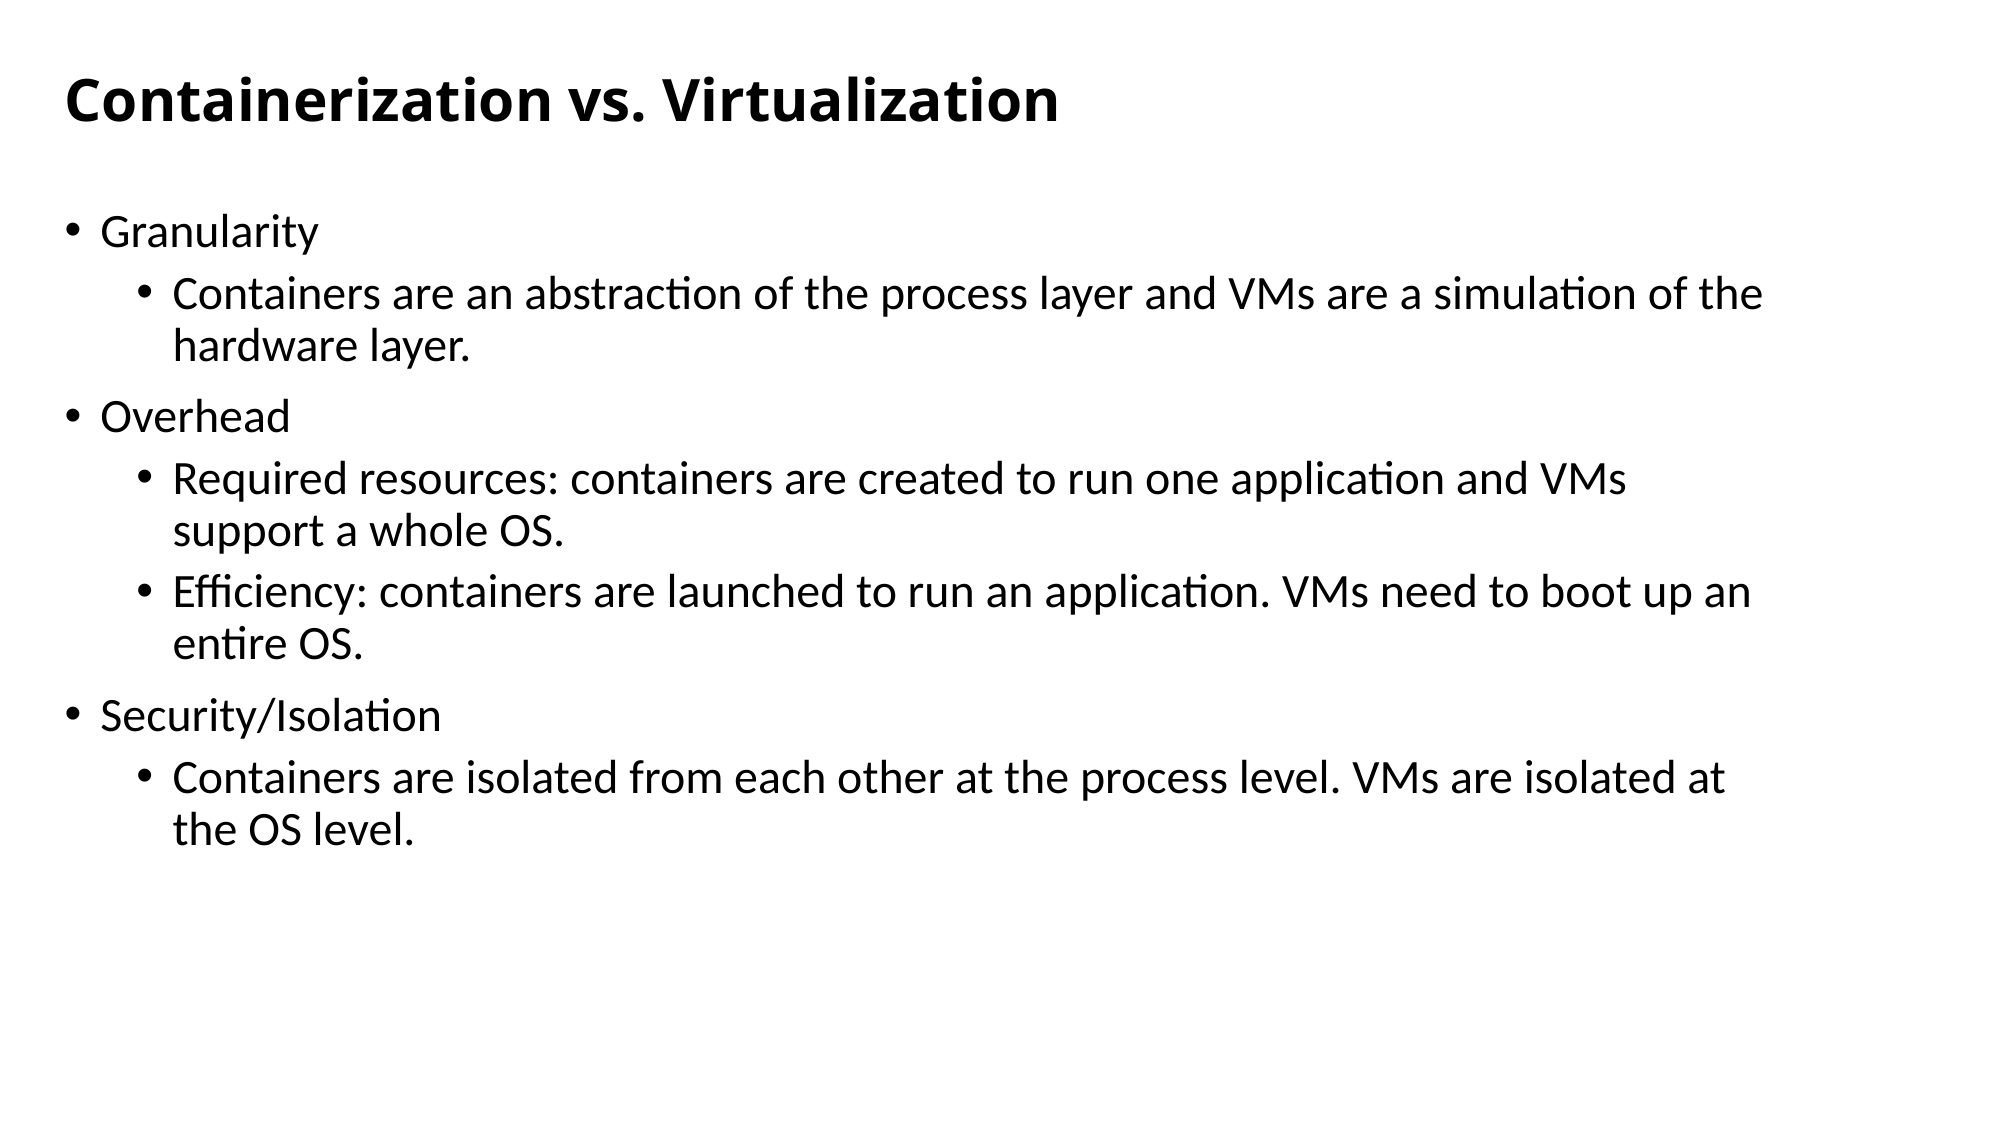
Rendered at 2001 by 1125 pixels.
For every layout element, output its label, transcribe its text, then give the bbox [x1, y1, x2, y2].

list Granularity Containers are an abstraction of the process layer and VMs are a simulation of the hardware layer. Overhead Required resources: containers are created to run one application and VMs support a whole OS. Efficiency: containers are launched to run an application. VMs need to boot up an entire OS. Security/Isolation Containers are isolated from each other at the process level. VMs are isolated at the OS level. [49, 198, 1796, 866]
title Containerization vs. Virtualization [49, 63, 1574, 198]
